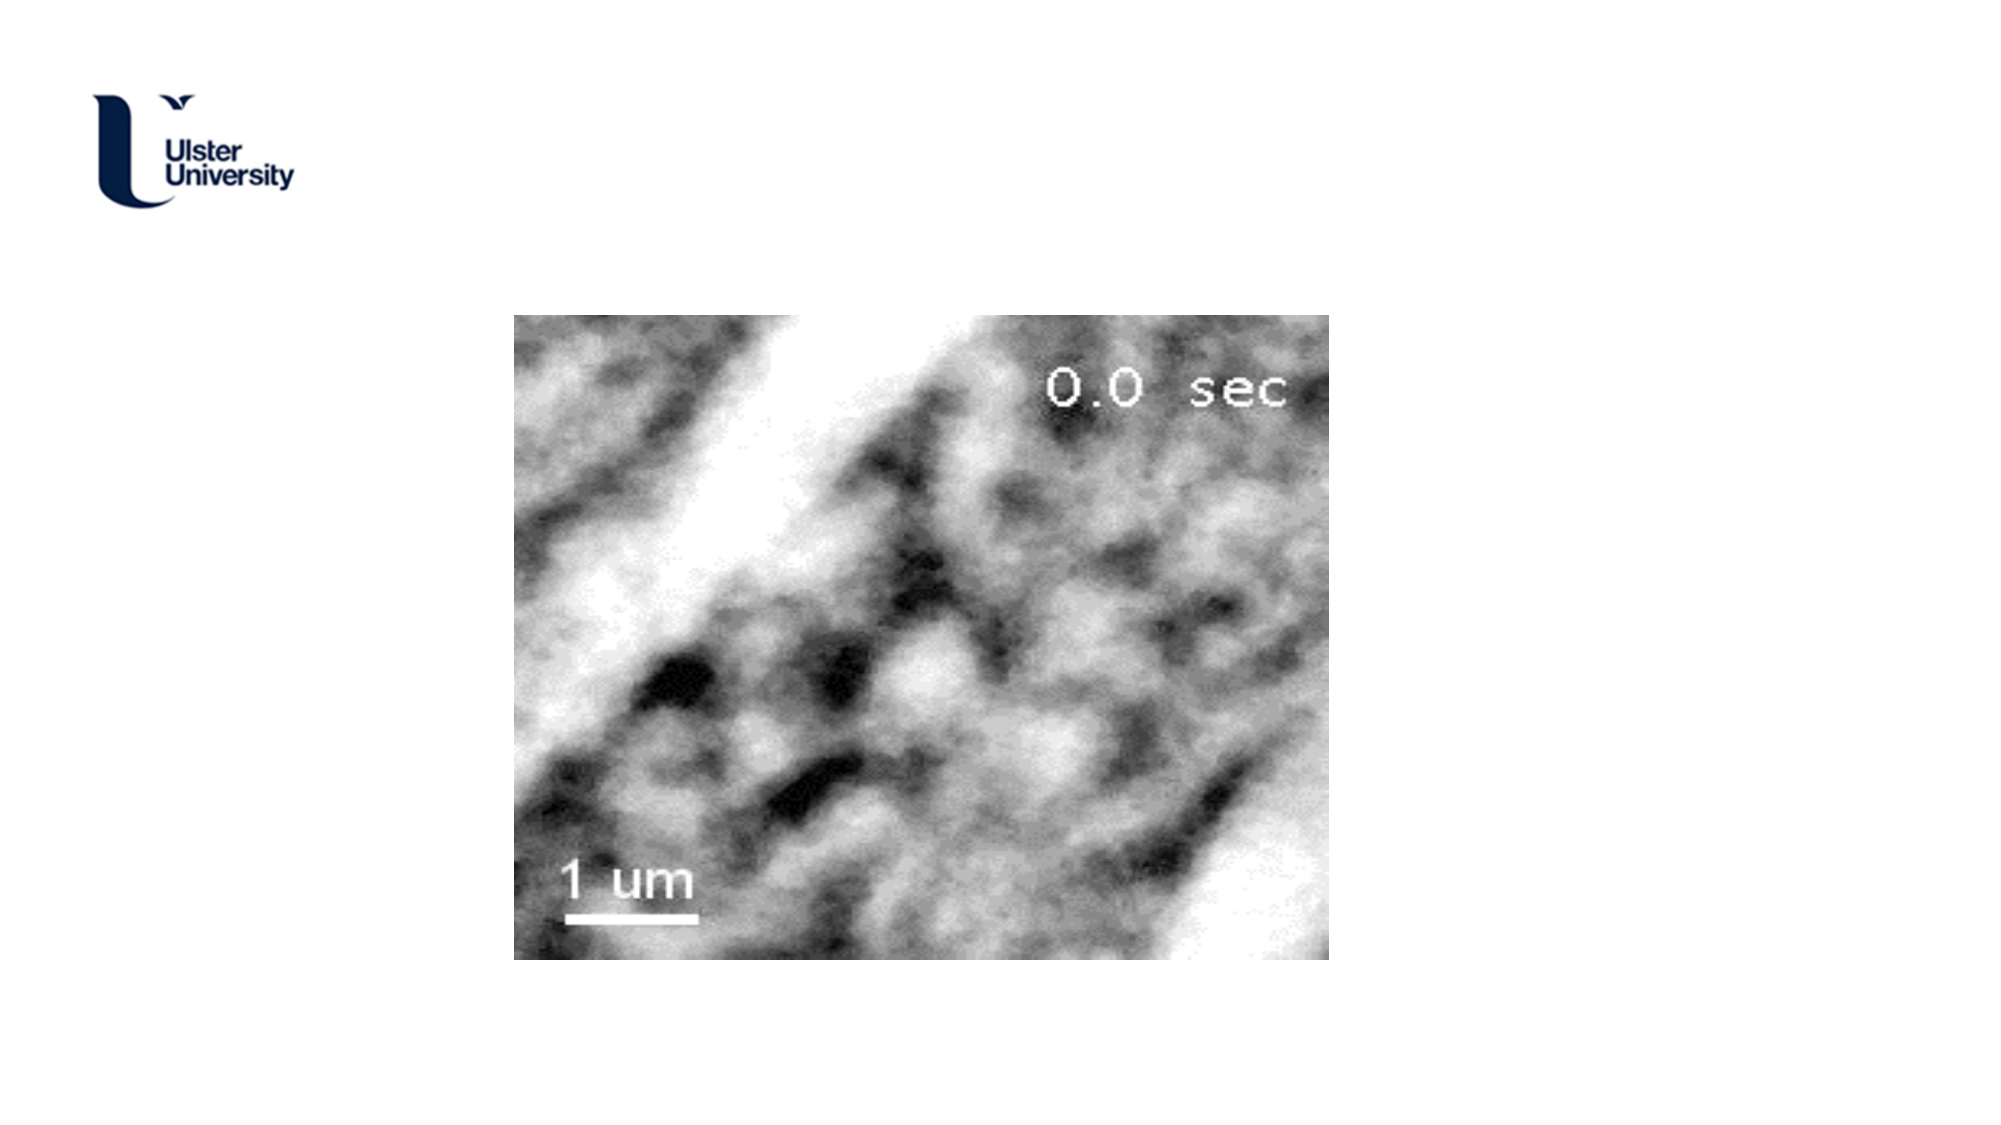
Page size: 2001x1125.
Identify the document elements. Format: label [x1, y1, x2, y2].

text_box [513, 314, 1330, 961]
picture [92, 64, 327, 242]
